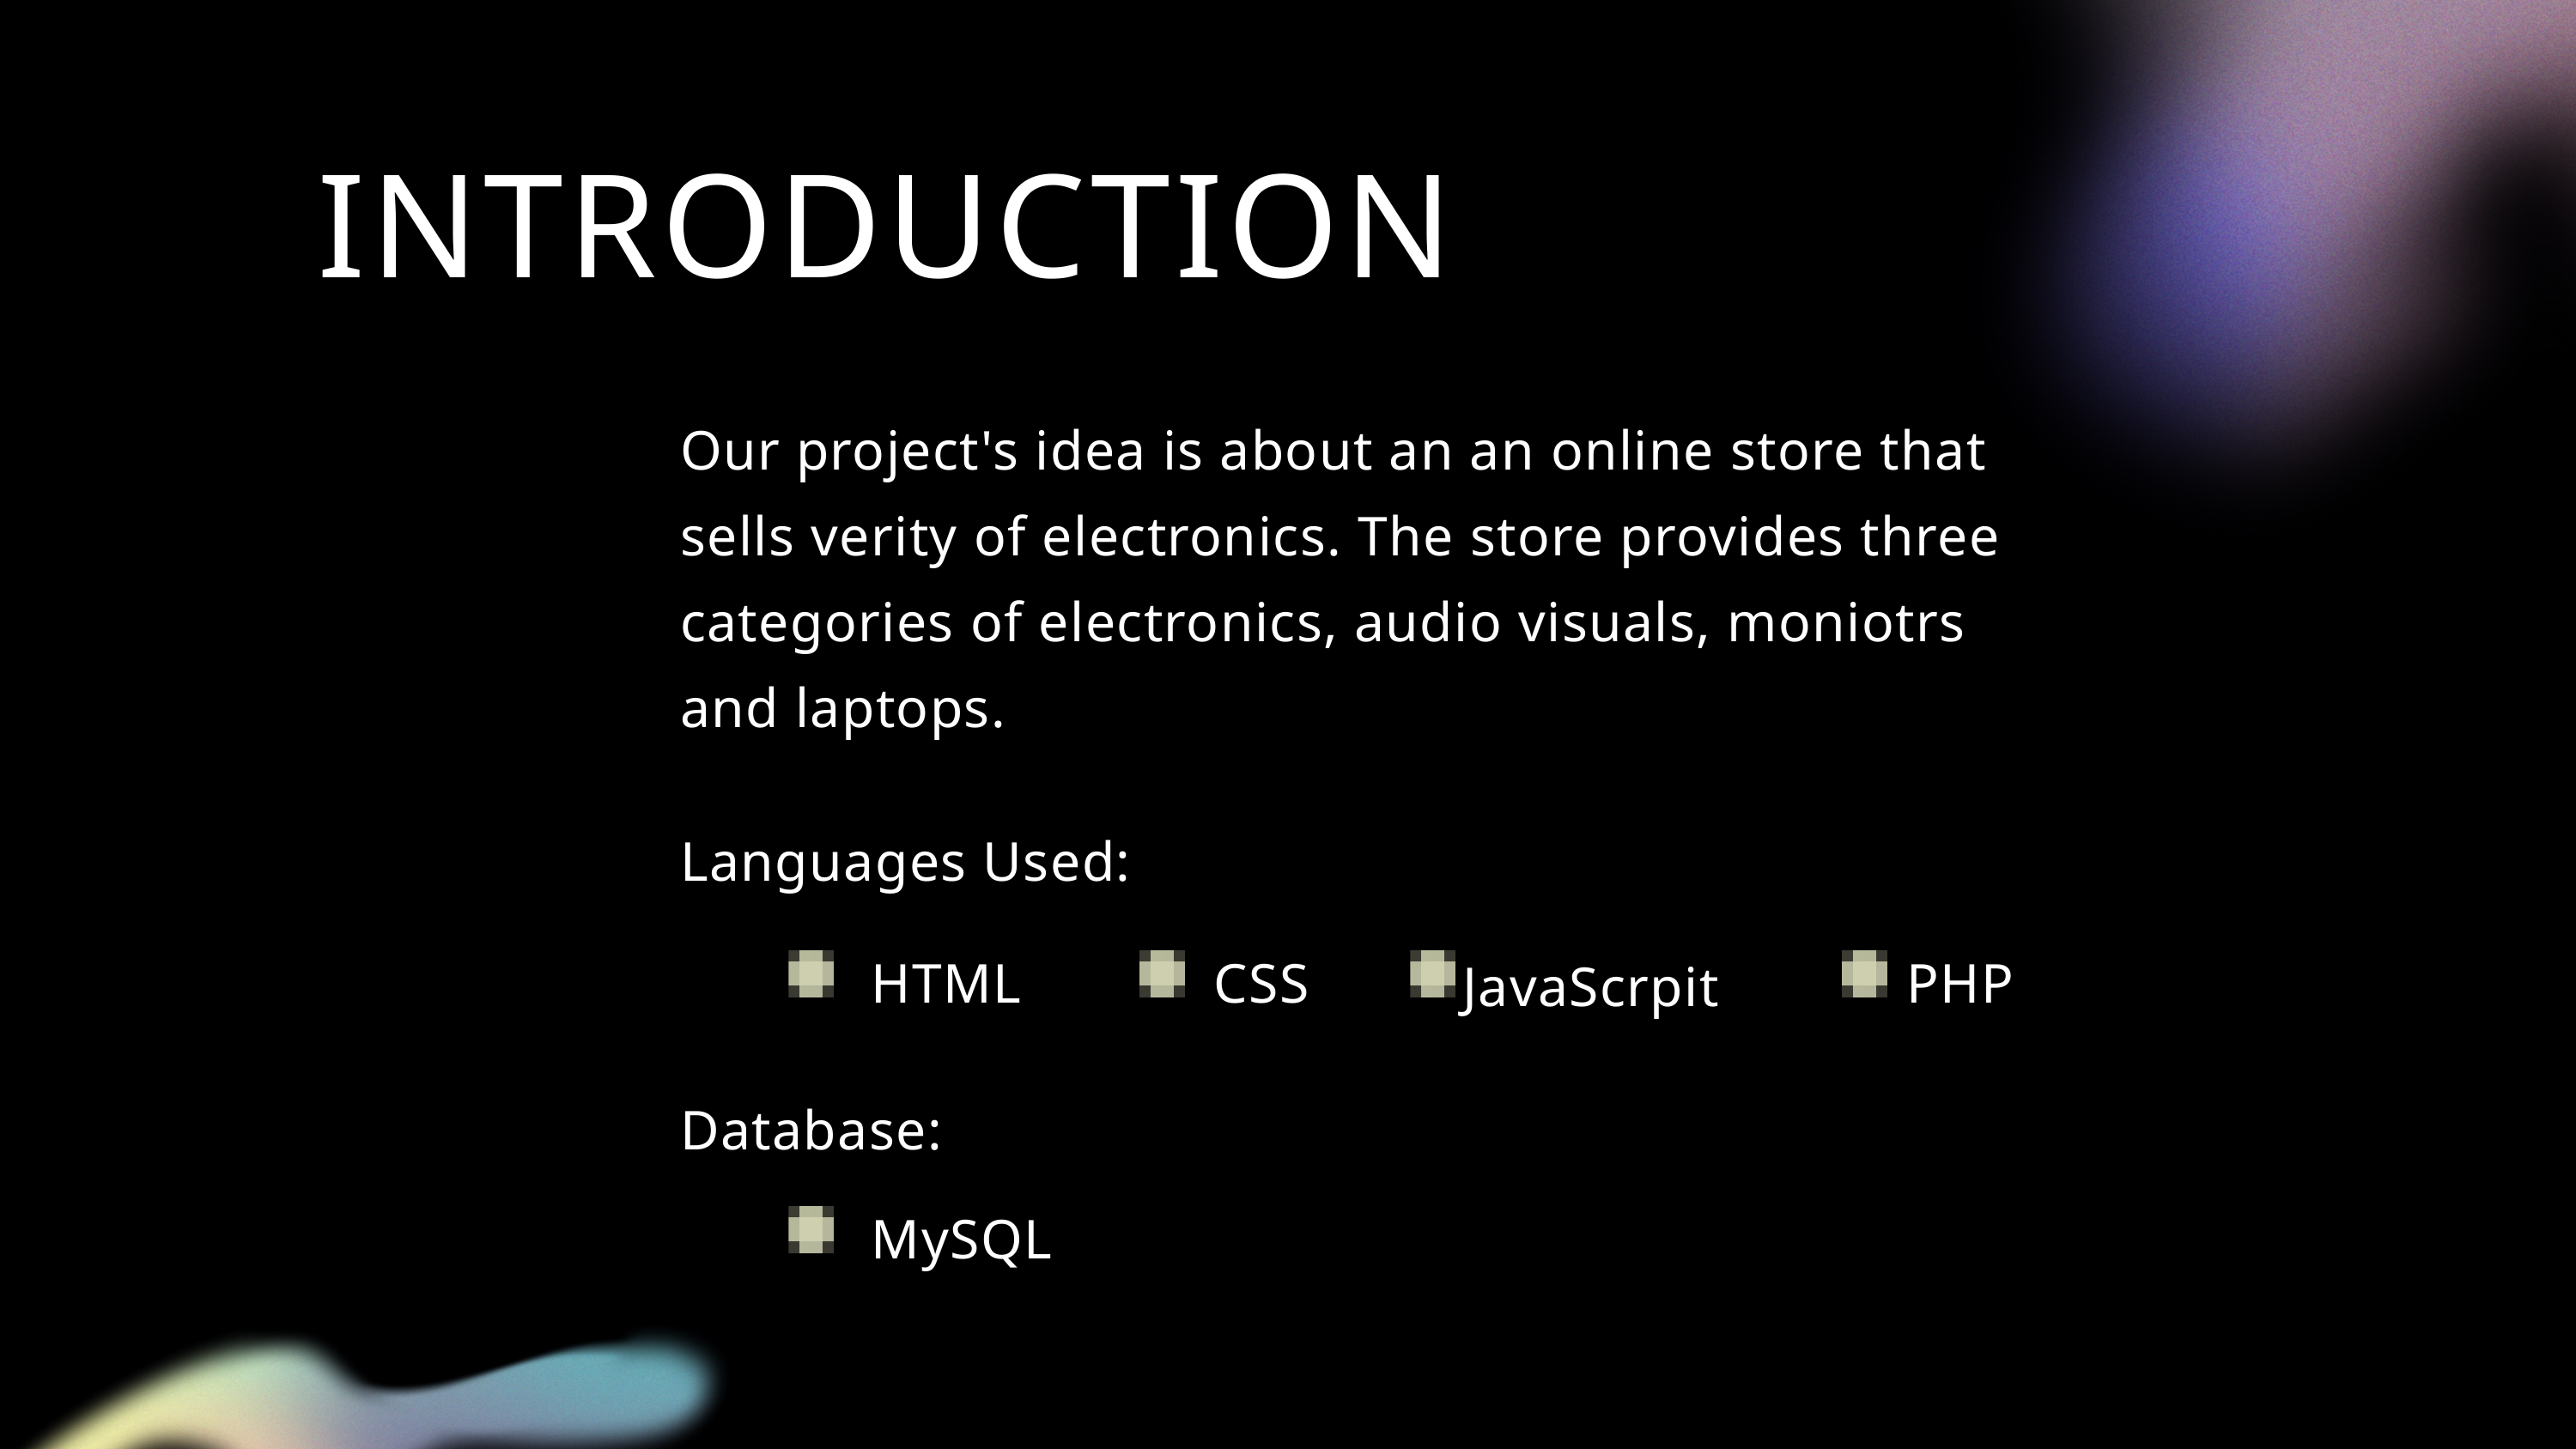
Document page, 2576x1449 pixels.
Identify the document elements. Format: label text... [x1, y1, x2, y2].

text_box Database: [680, 1074, 2073, 1161]
picture [1139, 950, 1193, 997]
picture [0, 1320, 735, 1449]
picture [1906, 0, 2576, 560]
picture [1841, 950, 1895, 997]
text_box MySQL [871, 1183, 1114, 1270]
text_box INTRODUCTION [144, 120, 1627, 307]
picture [788, 950, 841, 997]
text_box PHP [1906, 927, 2093, 1014]
text_box CSS [1213, 927, 1363, 1014]
picture [788, 1206, 841, 1253]
text_box Languages Used: [680, 805, 2073, 892]
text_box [1410, 942, 1782, 1006]
text_box HTML [871, 927, 1058, 1014]
text_box Our project's idea is about an an online store that sells verity of electronics. The store provides three categories of electronics, audio visuals, moniotrs and laptops. [680, 395, 2073, 739]
